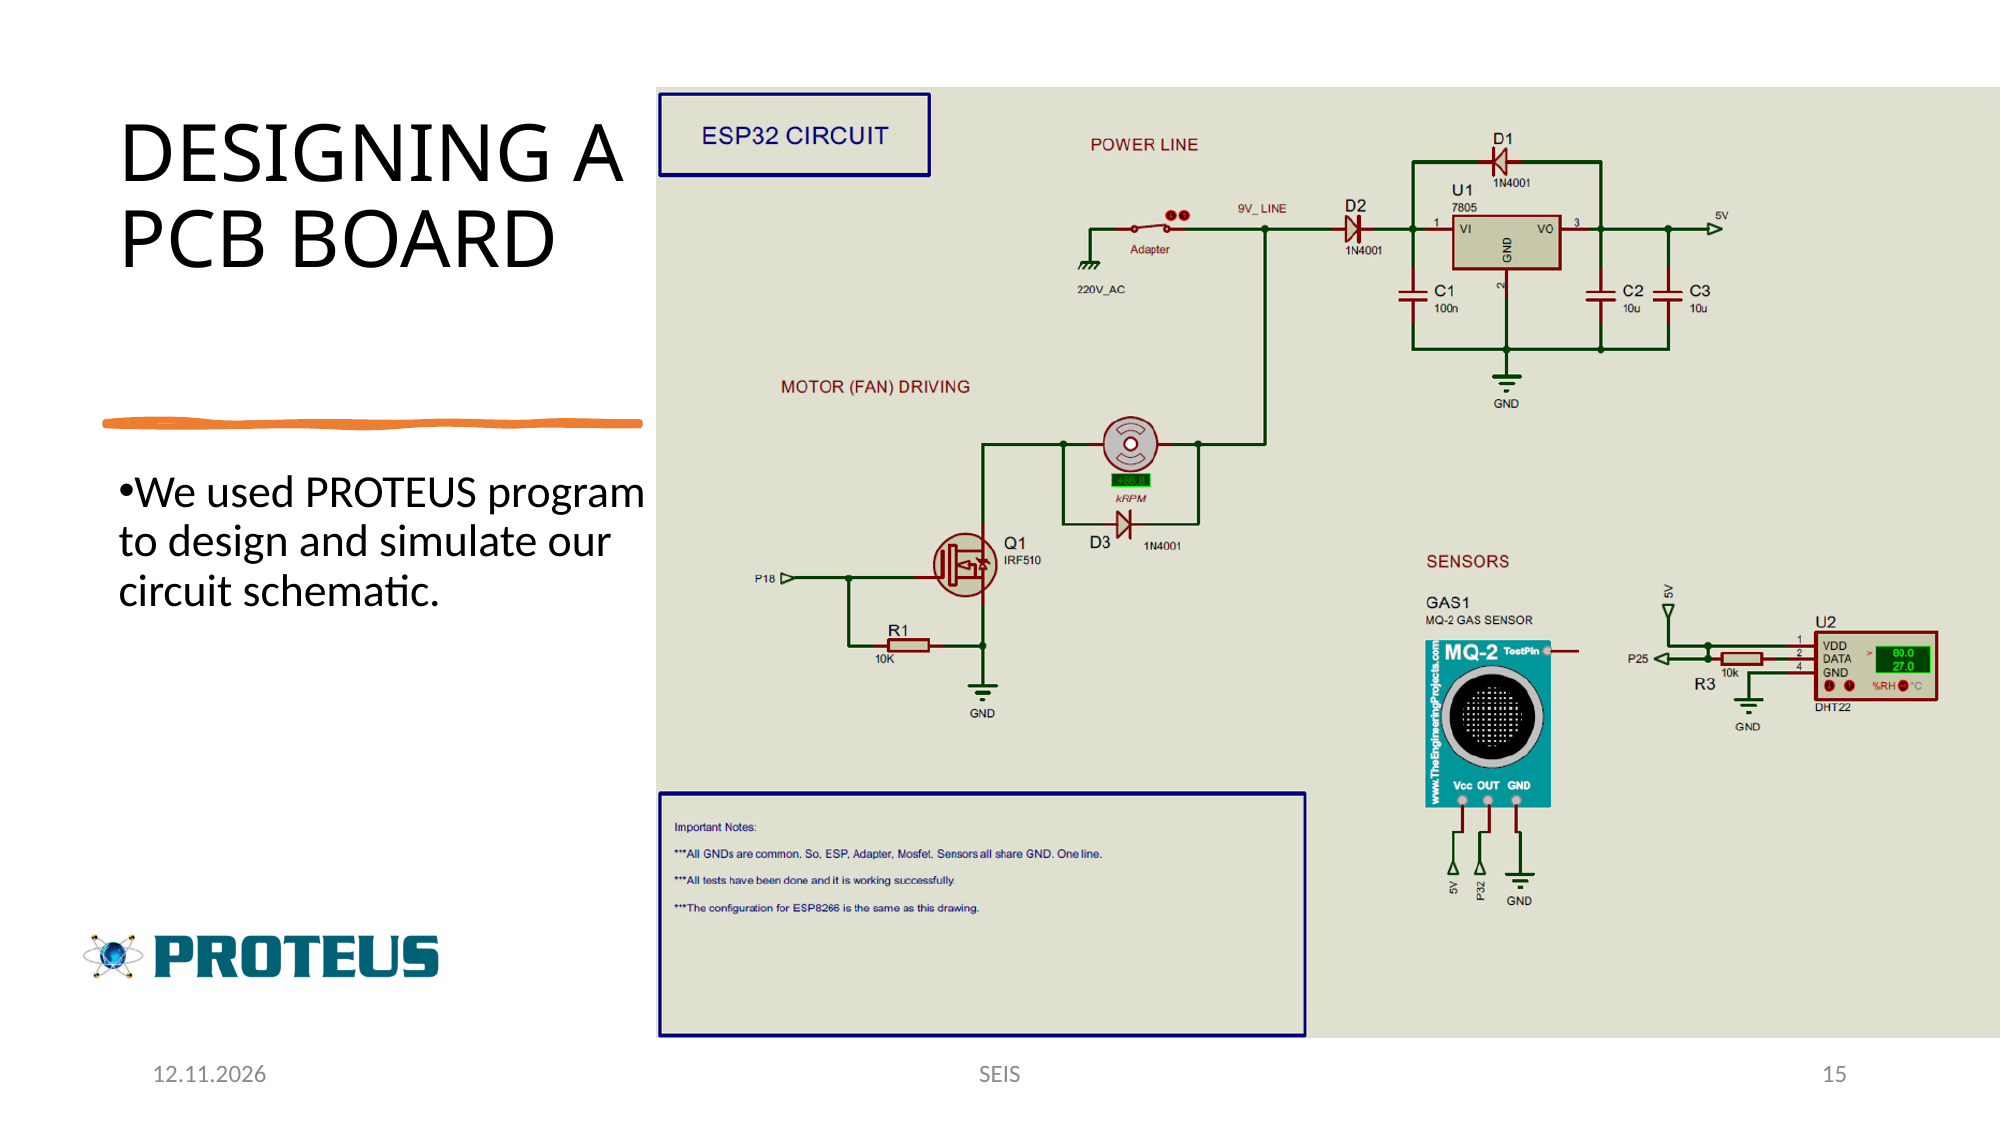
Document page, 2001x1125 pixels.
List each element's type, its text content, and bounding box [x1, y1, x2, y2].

picture [656, 87, 2000, 1038]
picture [79, 841, 450, 1073]
title DESIGNING A PCB BOARD [103, 104, 656, 387]
slide_number 15 [1412, 1042, 1863, 1103]
footer SEIS [662, 1042, 1338, 1103]
text_box [104, 418, 641, 429]
text_box [0, 0, 2000, 1125]
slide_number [137, 1042, 588, 1103]
text_box We used PROTEUS program to design and simulate our circuit schematic. [103, 460, 656, 1020]
